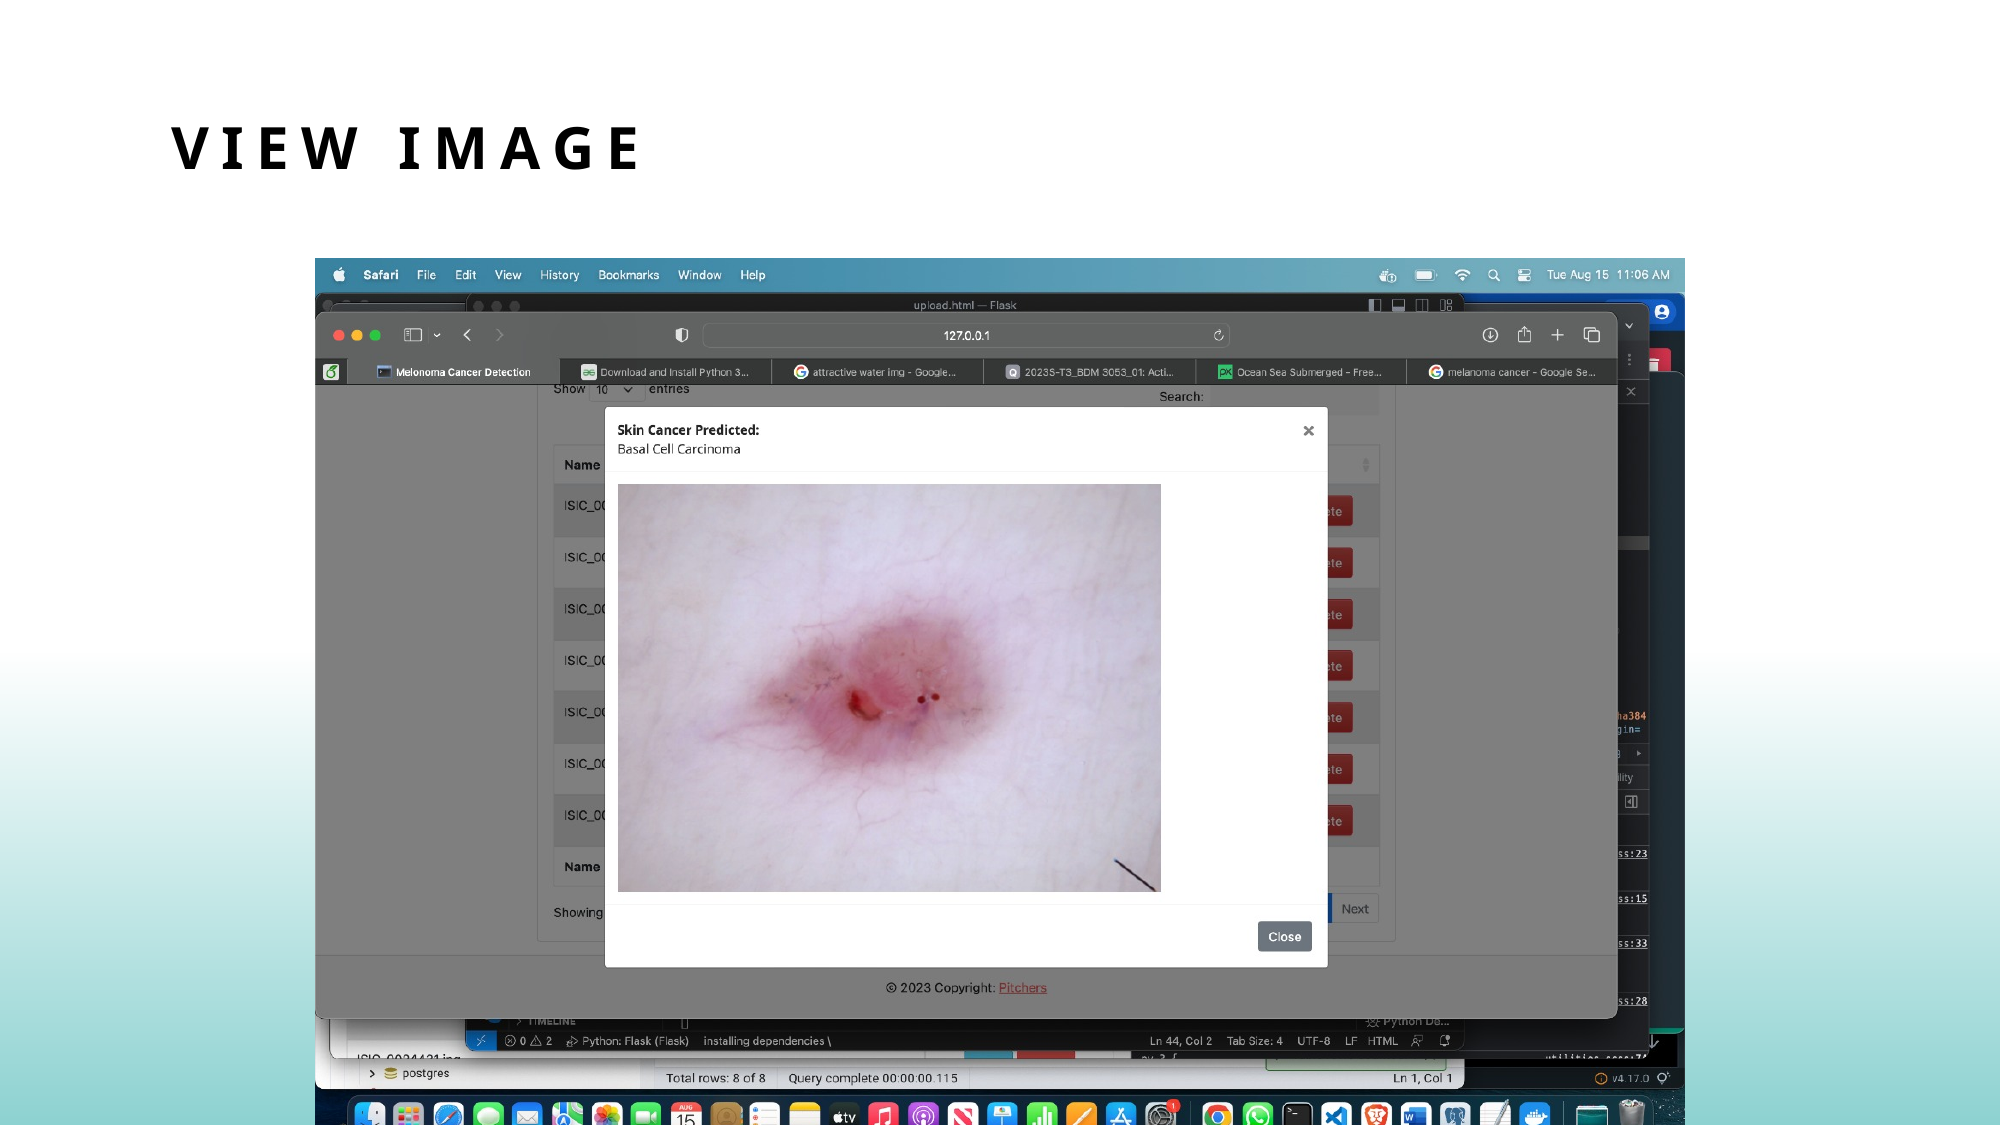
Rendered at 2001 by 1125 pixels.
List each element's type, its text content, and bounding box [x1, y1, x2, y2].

picture [315, 258, 1685, 1125]
title View IMAGE [156, 83, 1844, 189]
